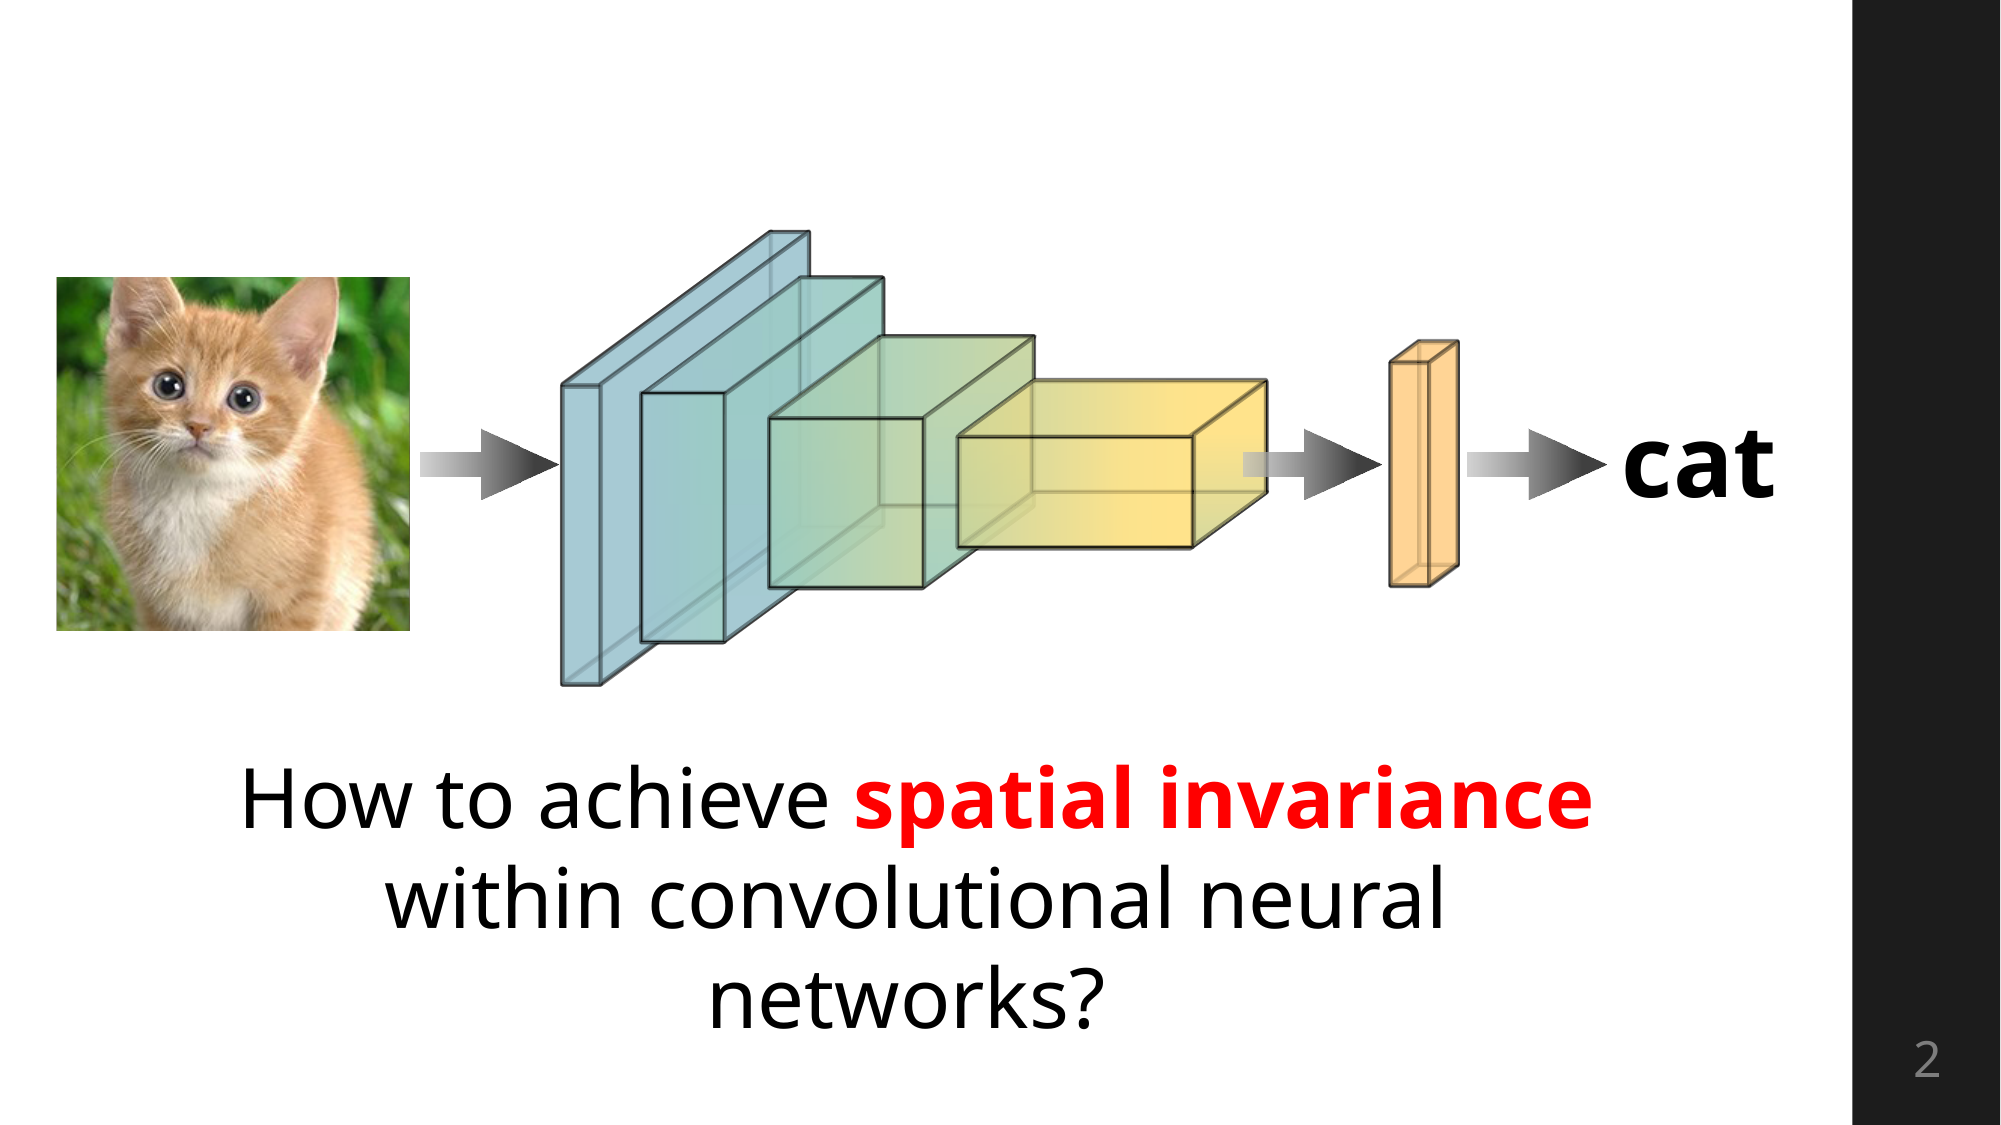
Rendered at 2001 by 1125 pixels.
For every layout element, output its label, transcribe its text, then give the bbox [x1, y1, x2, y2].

slide_number 2 [1852, 1012, 2000, 1110]
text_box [1390, 340, 1459, 586]
text_box [1466, 427, 1601, 501]
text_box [562, 231, 1268, 686]
text_box [419, 427, 553, 501]
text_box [56, 277, 410, 631]
text_box cat [1601, 405, 1791, 510]
text_box [1274, 427, 1382, 501]
text_box How to achieve spatial invariance within convolutional neural networks? [186, 777, 1650, 1017]
